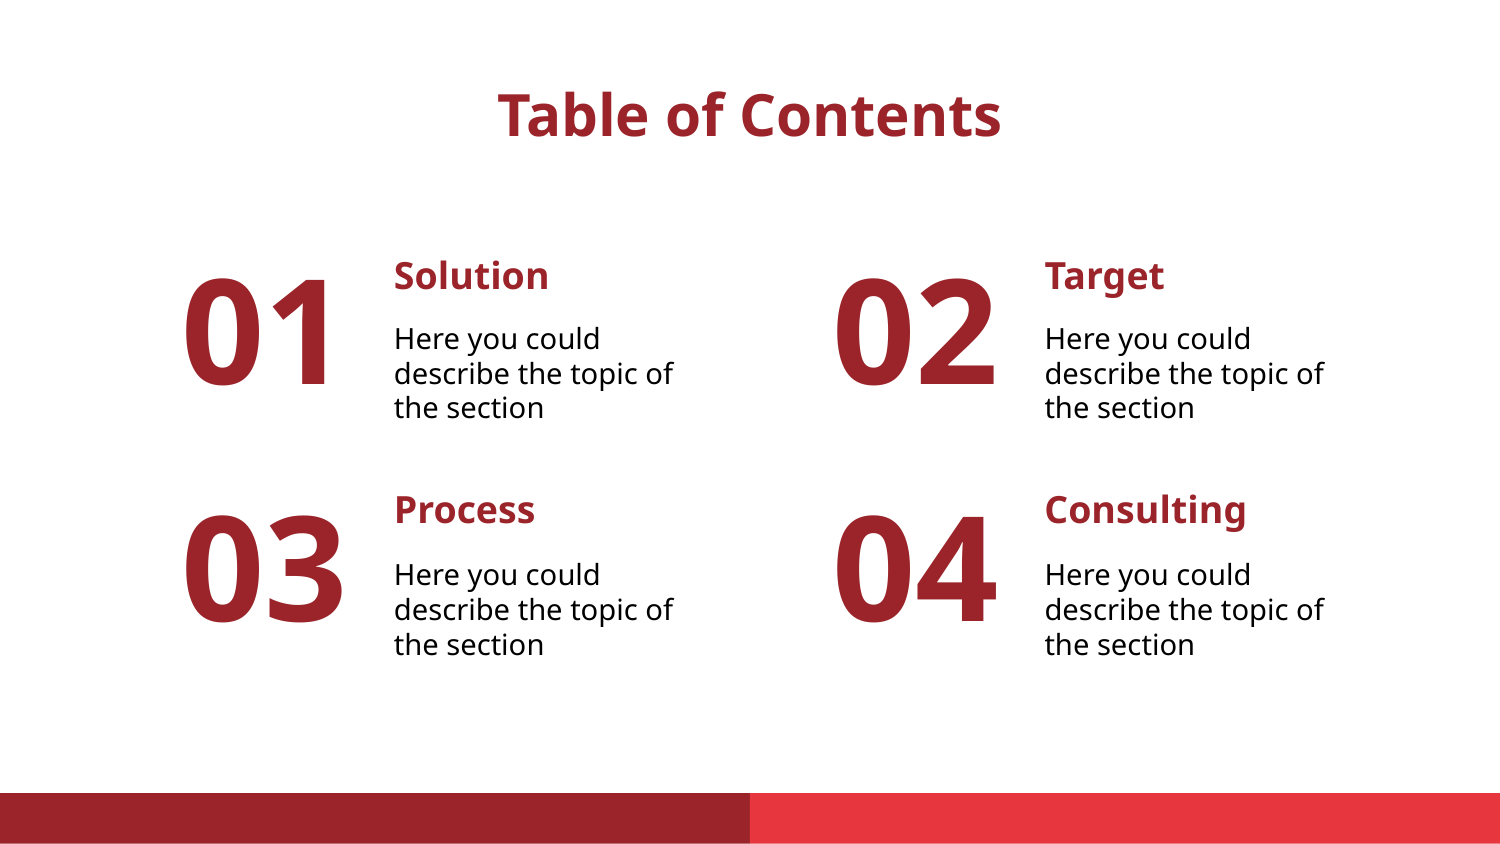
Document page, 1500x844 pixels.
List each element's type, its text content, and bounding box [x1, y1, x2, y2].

title 03 [117, 485, 363, 641]
title Solution [379, 237, 732, 301]
title Target [1029, 237, 1383, 301]
subtitle Here you could describe the topic of the section [1029, 541, 1383, 667]
title 02 [768, 249, 1014, 404]
title Consulting [1029, 470, 1383, 534]
subtitle Here you could describe the topic of the section [379, 541, 732, 667]
title Table of Contents [117, 62, 1383, 157]
subtitle Here you could describe the topic of the section [379, 304, 732, 431]
title 01 [117, 249, 363, 404]
title 04 [768, 485, 1014, 641]
subtitle Here you could describe the topic of the section [1029, 304, 1383, 431]
title Process [379, 470, 732, 534]
